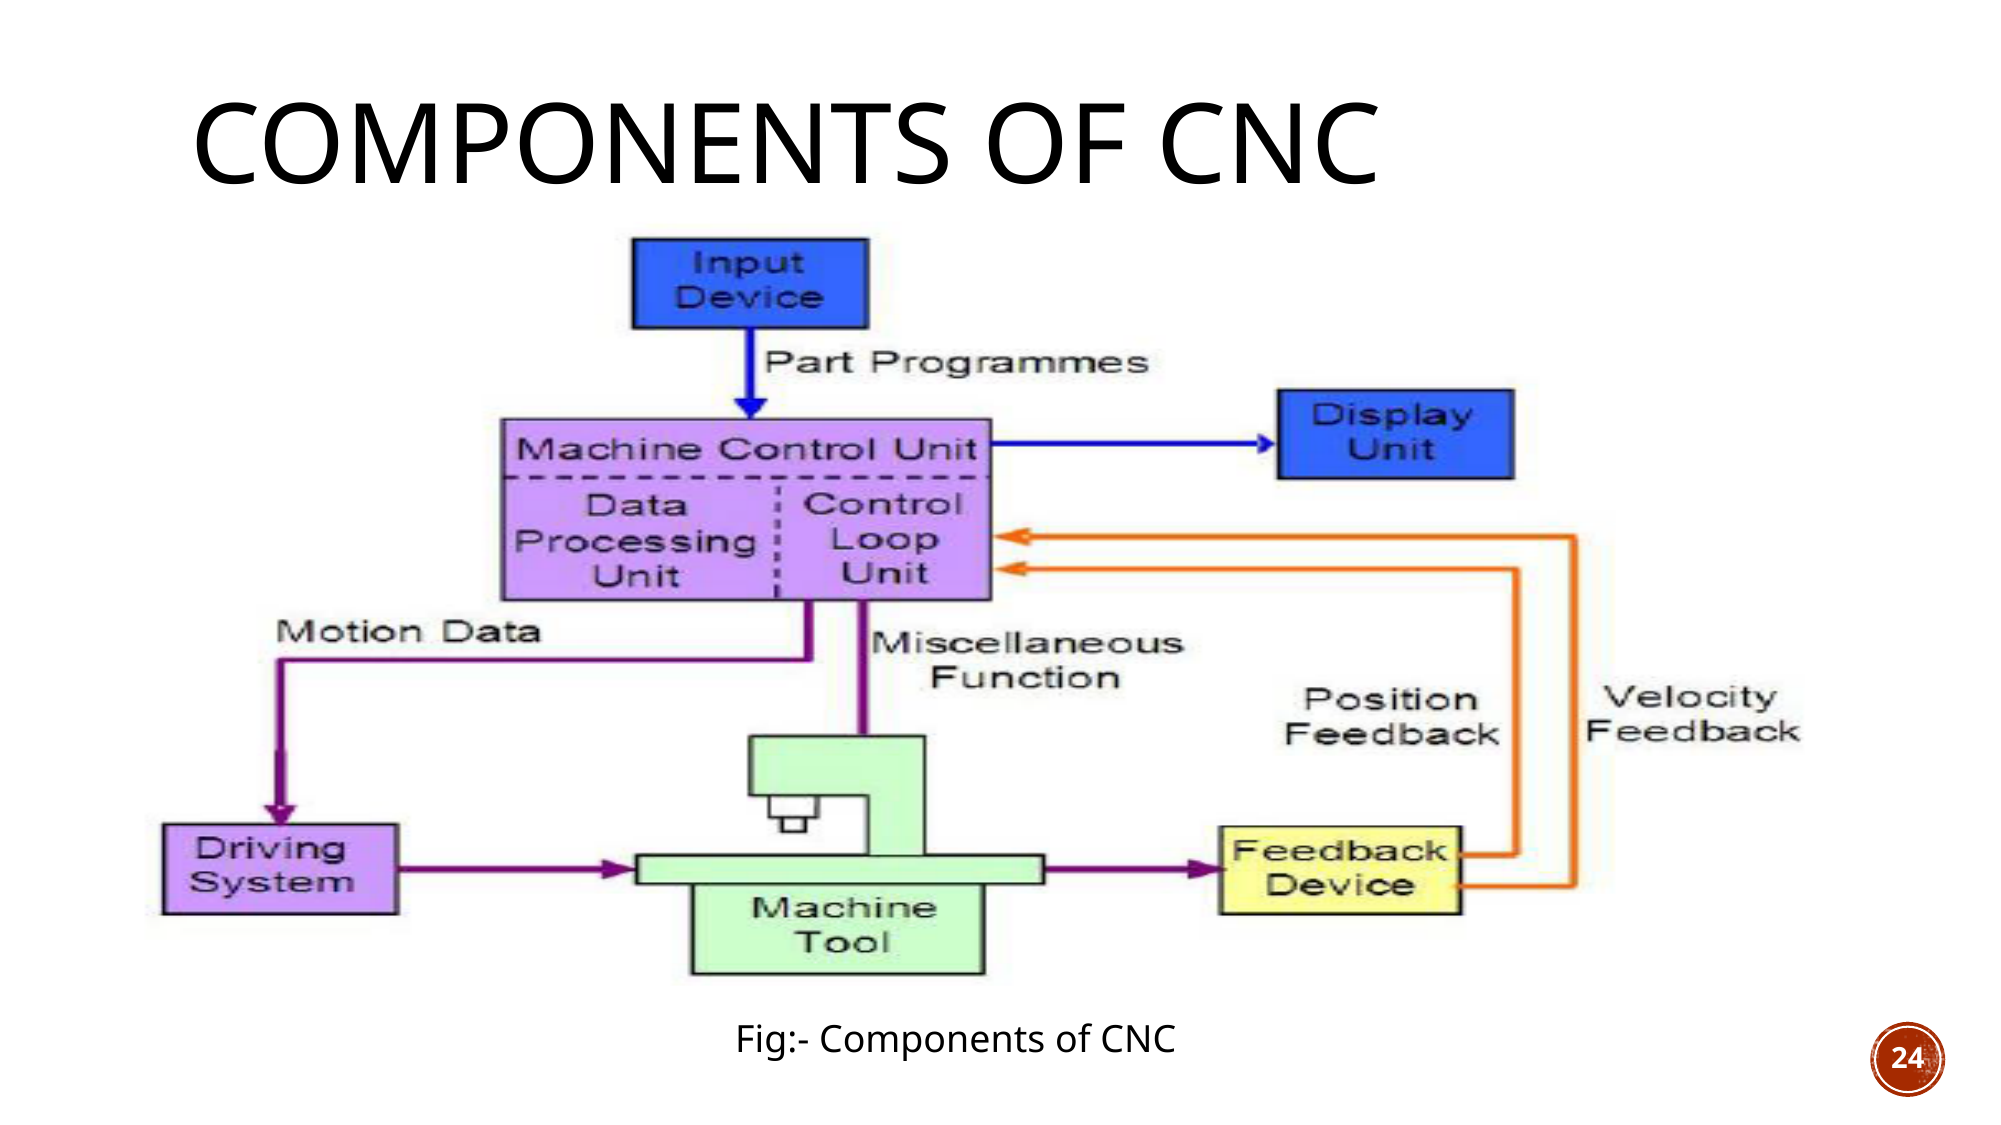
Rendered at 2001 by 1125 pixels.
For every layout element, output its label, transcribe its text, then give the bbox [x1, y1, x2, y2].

text_box Fig:- Components of CNC [372, 1009, 1540, 1068]
slide_number 24 [1855, 1028, 1961, 1089]
picture [44, 215, 1853, 1007]
title Components of CNC [175, 79, 1826, 214]
